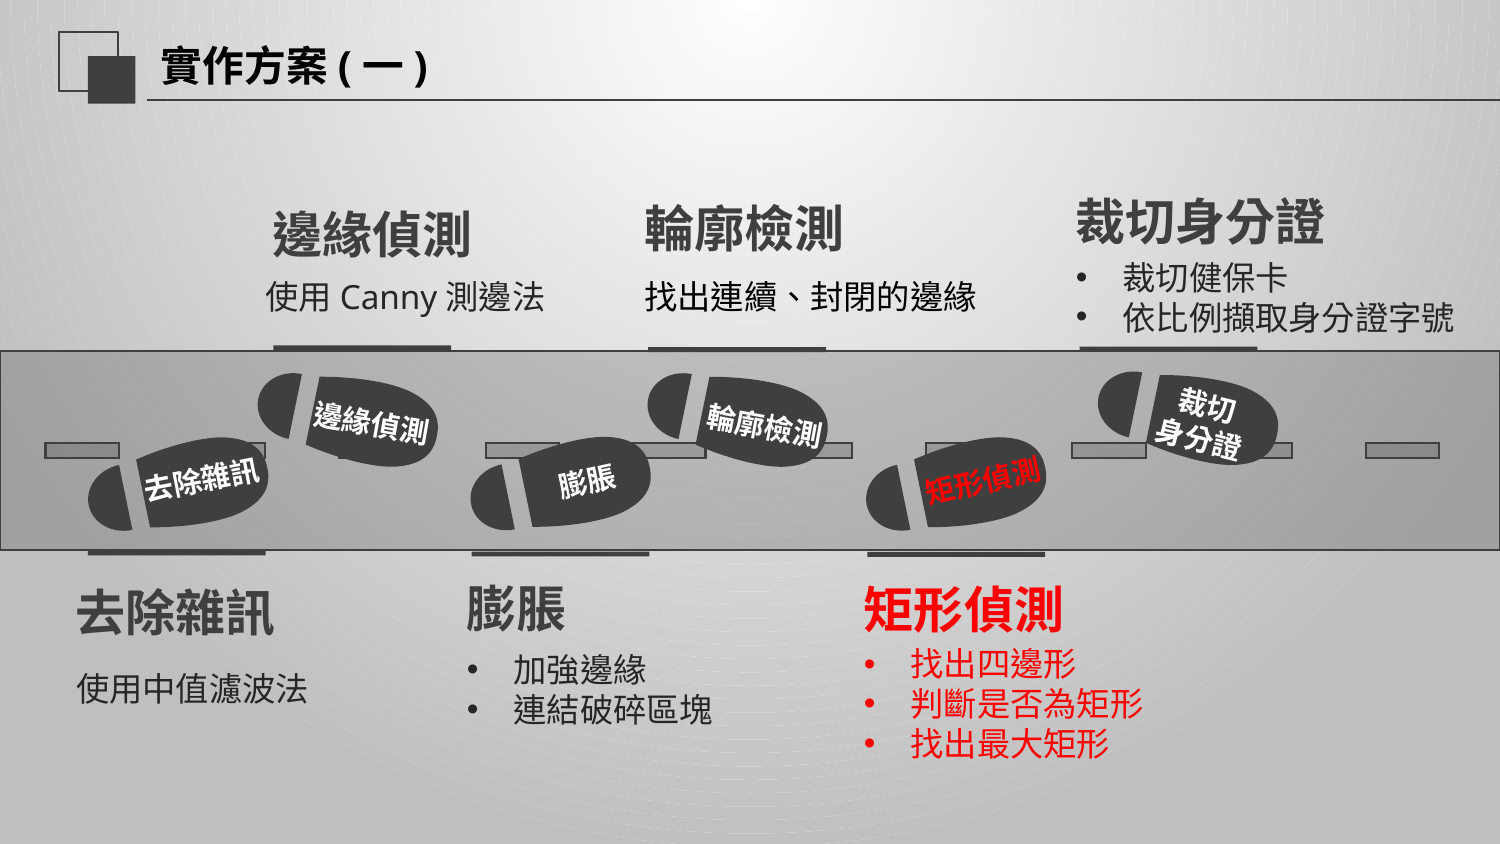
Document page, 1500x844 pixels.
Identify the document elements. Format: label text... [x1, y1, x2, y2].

text_box 找出連續、封閉的邊緣 [644, 275, 982, 316]
text_box 去除雜訊 [75, 581, 373, 642]
text_box 加強邊緣 連結破碎區塊 [466, 649, 727, 730]
text_box 使用Canny測邊法 [265, 275, 563, 316]
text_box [1097, 371, 1279, 466]
text_box 使用中值濾波法 [76, 668, 374, 709]
text_box 裁切健保卡 依比例擷取身分證字號 [1075, 256, 1463, 337]
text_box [257, 372, 439, 467]
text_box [470, 436, 651, 531]
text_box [0, 350, 1500, 551]
text_box 膨脹 [466, 577, 764, 638]
text_box 矩形偵測 [864, 578, 1162, 639]
text_box 邊緣偵測 [272, 203, 570, 264]
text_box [647, 372, 828, 467]
title 實作方案(一) [145, 32, 680, 97]
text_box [865, 436, 1047, 531]
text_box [87, 437, 269, 532]
text_box 輪廓檢測 [644, 197, 942, 258]
text_box 找出四邊形 判斷是否為矩形 找出最大矩形 [863, 643, 1373, 764]
text_box 裁切身分證 [1075, 190, 1373, 251]
